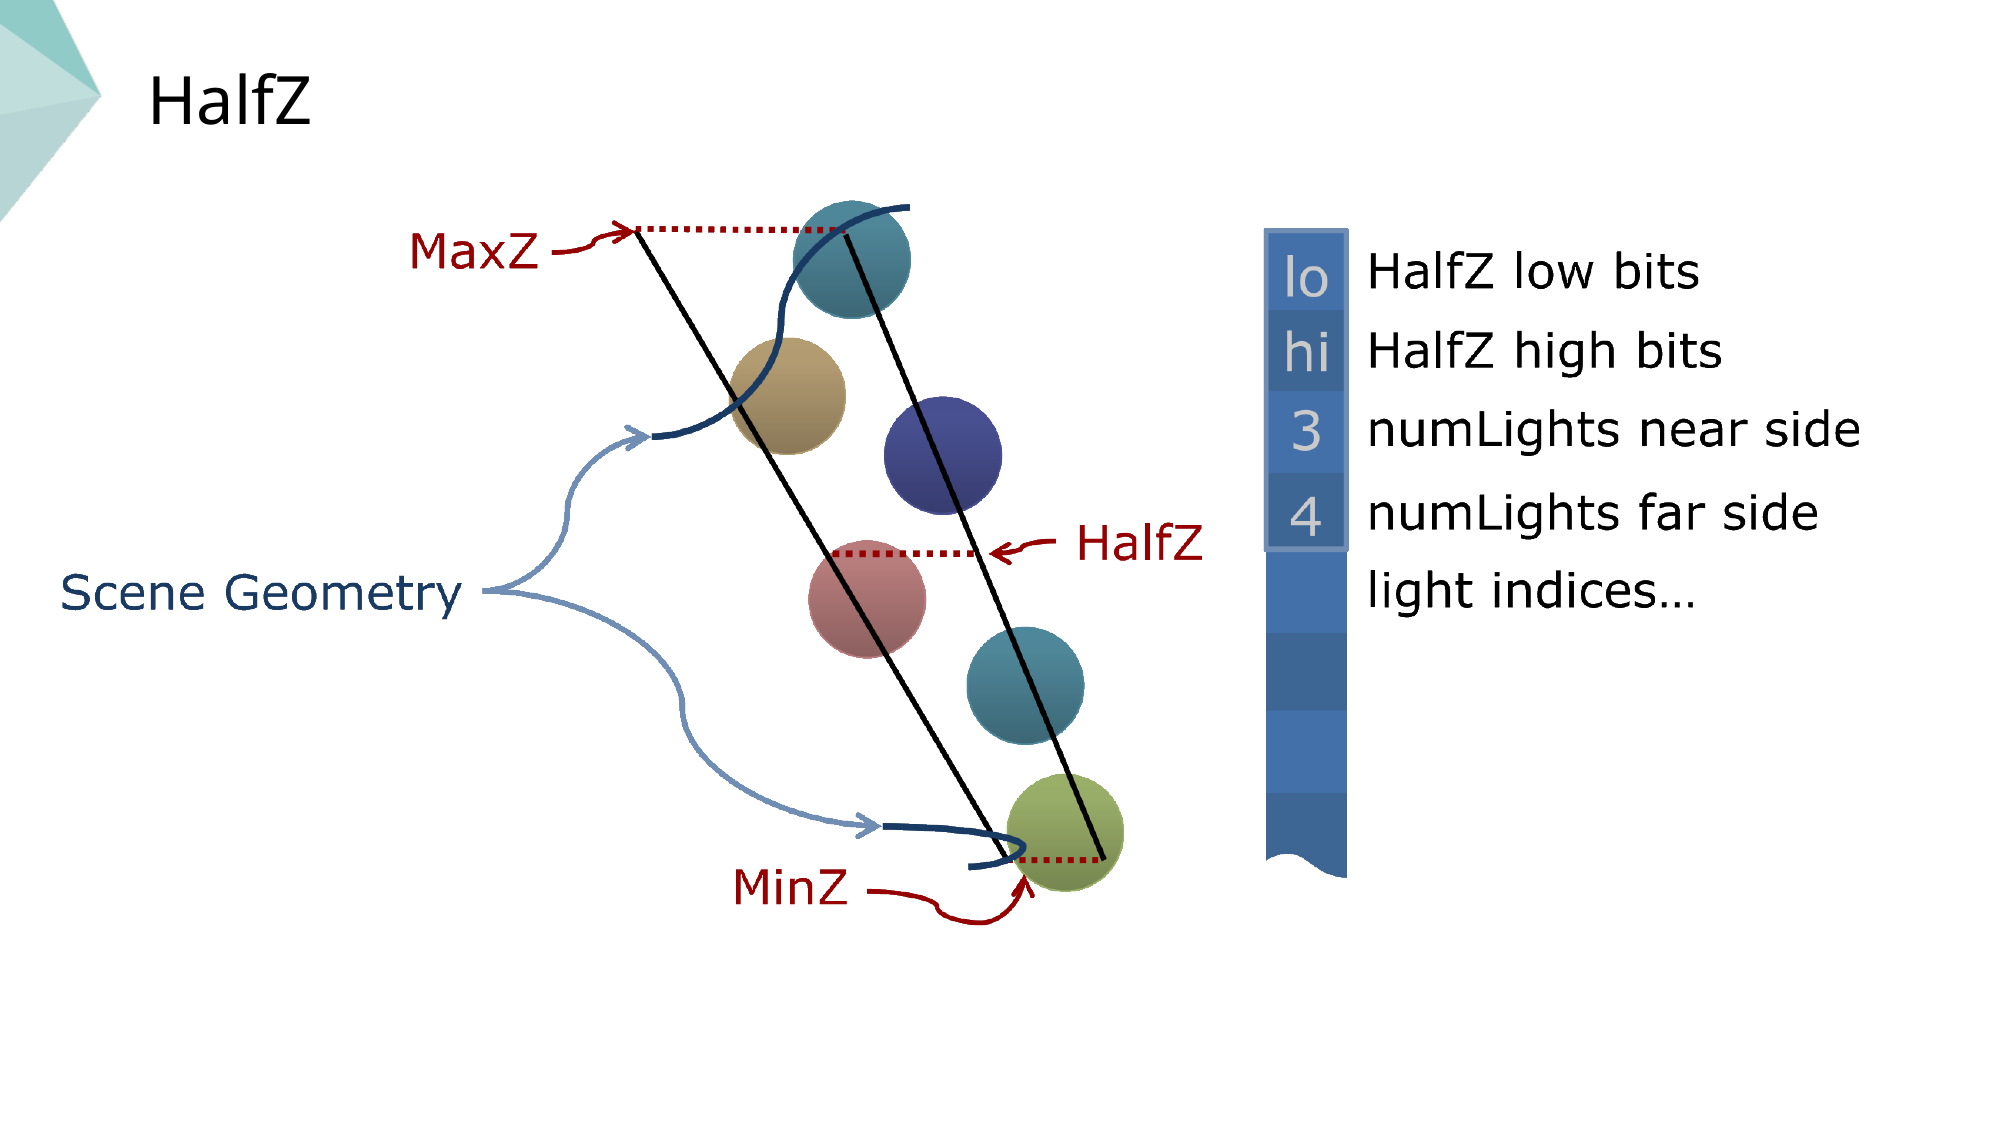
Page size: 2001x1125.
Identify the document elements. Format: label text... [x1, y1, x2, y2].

picture [0, 0, 1919, 999]
text_box HalfZ [132, 50, 354, 146]
